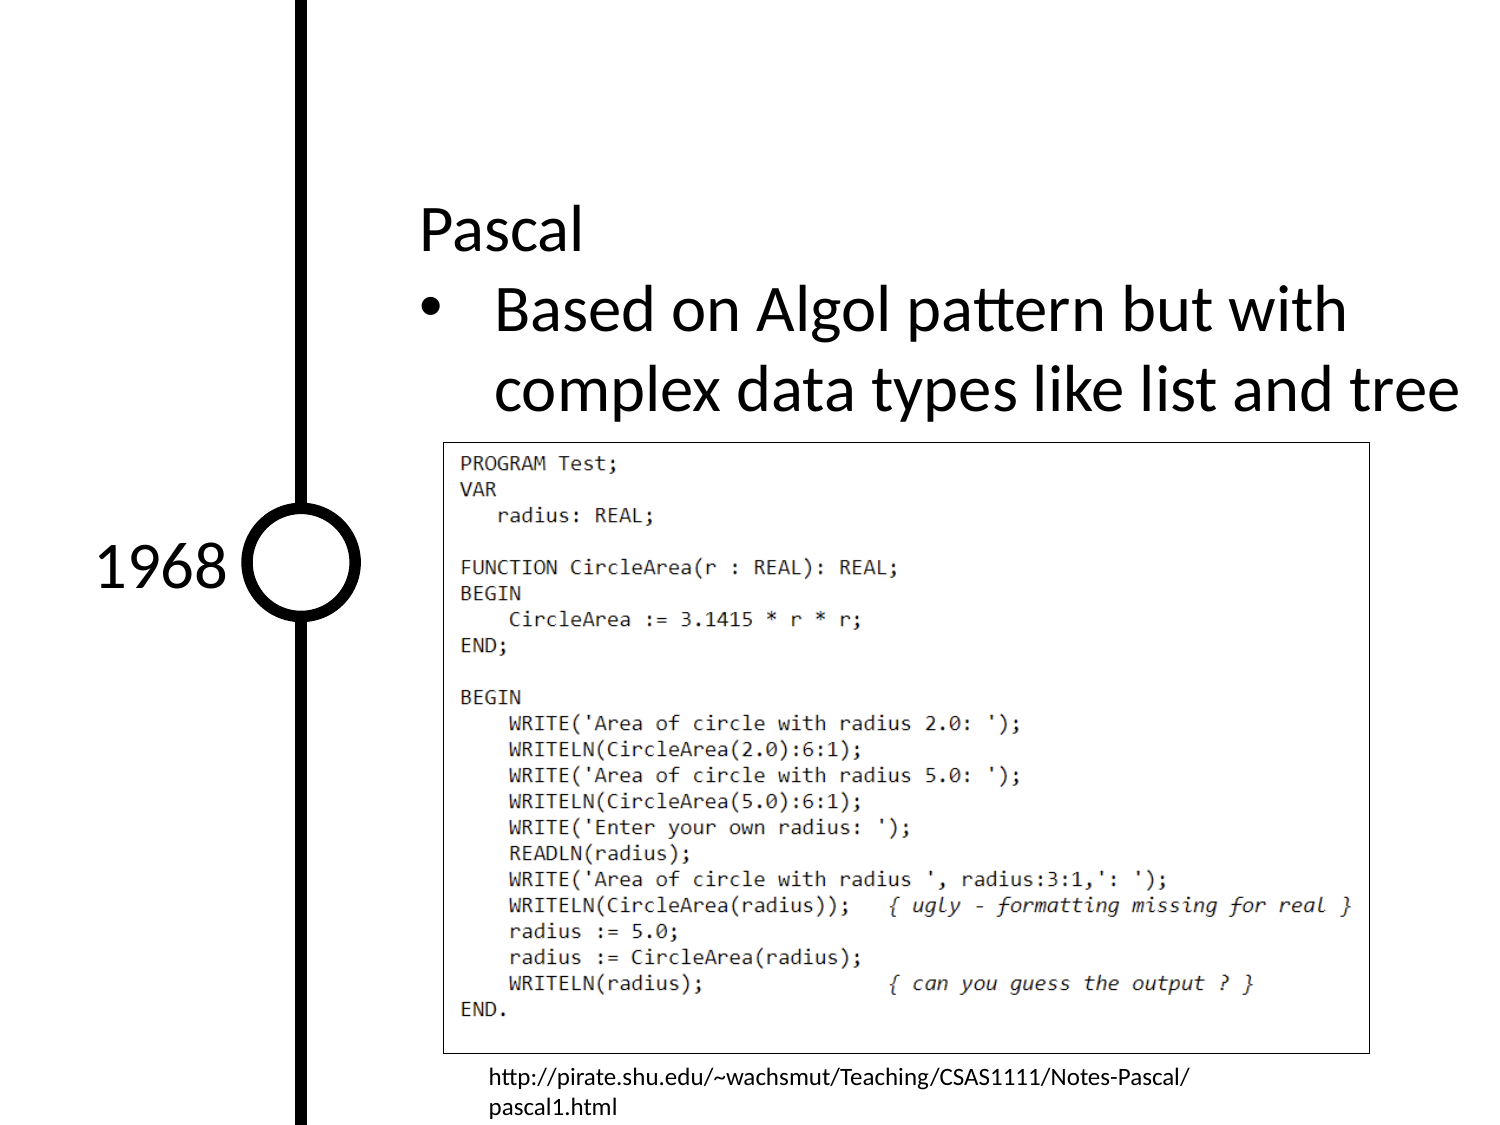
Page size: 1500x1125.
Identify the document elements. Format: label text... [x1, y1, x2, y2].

text_box 1968 [78, 514, 244, 610]
text_box Pascal Based on Algol pattern but with complex data types like list and tree [404, 177, 1500, 513]
text_box http://pirate.shu.edu/~wachsmut/Teaching/CSAS1111/Notes-Pascal/pascal1.html [473, 1054, 1227, 1125]
text_box [302, 507, 357, 618]
picture [443, 442, 1370, 1054]
text_box [245, 507, 300, 618]
